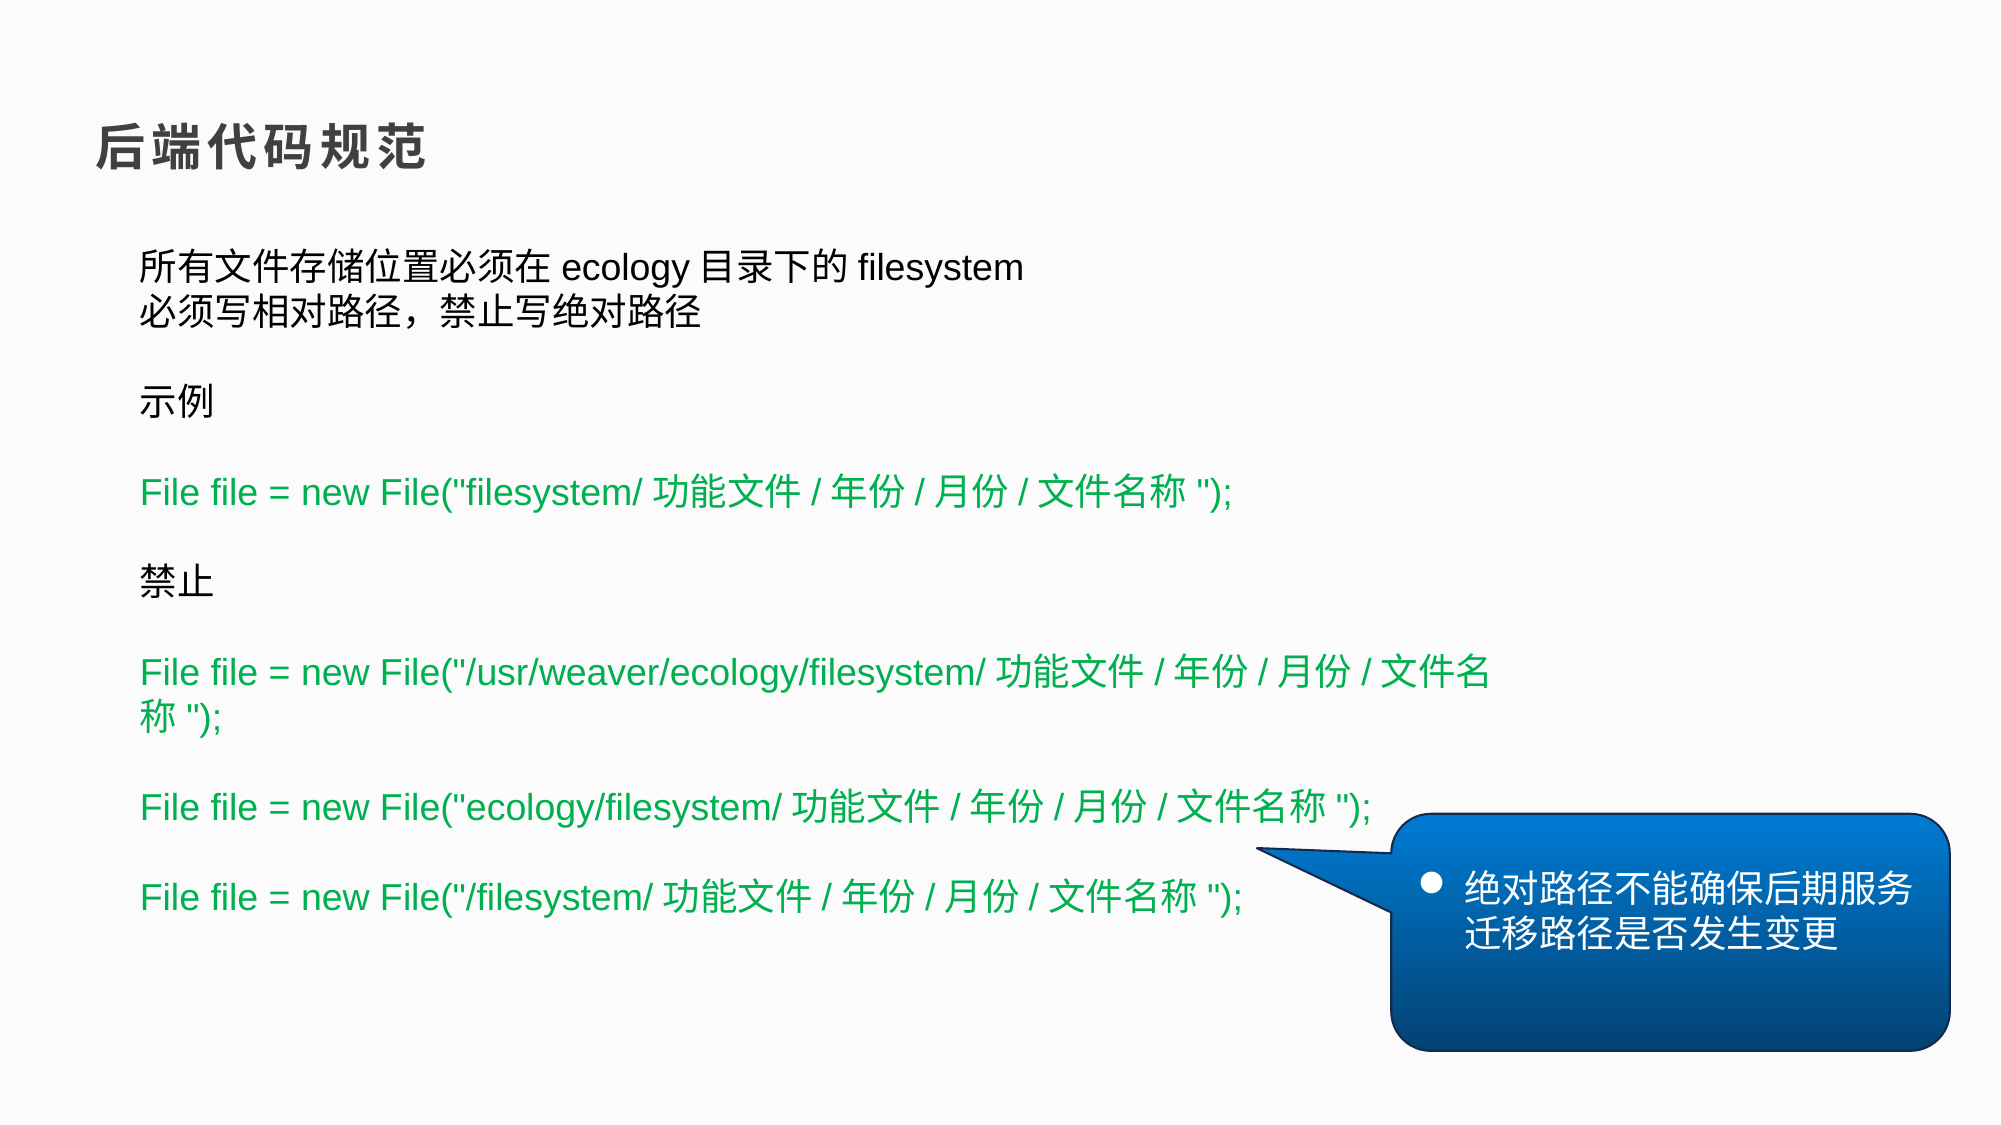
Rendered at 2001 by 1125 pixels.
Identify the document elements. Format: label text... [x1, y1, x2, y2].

text_box 所有文件存储位置必须在ecology目录下的filesystem 必须写相对路径，禁止写绝对路径 示例 File file = new File("filesystem/功能文件/年份/月份/文件名称"); 禁止 File file = new File("/usr/weaver/ecology/filesystem/功能文件/年份/月份/文件名称"); File file = new File("ecology/filesystem/功能文件/年份/月份/文件名称"); File file = new File("/filesystem/功能文件/年份/月份/文件名称"); [124, 235, 1589, 1060]
text_box 绝对路径不能确保后期服务迁移路径是否发生变更 [1256, 812, 1951, 1052]
text_box 后端代码规范 [80, 76, 899, 183]
